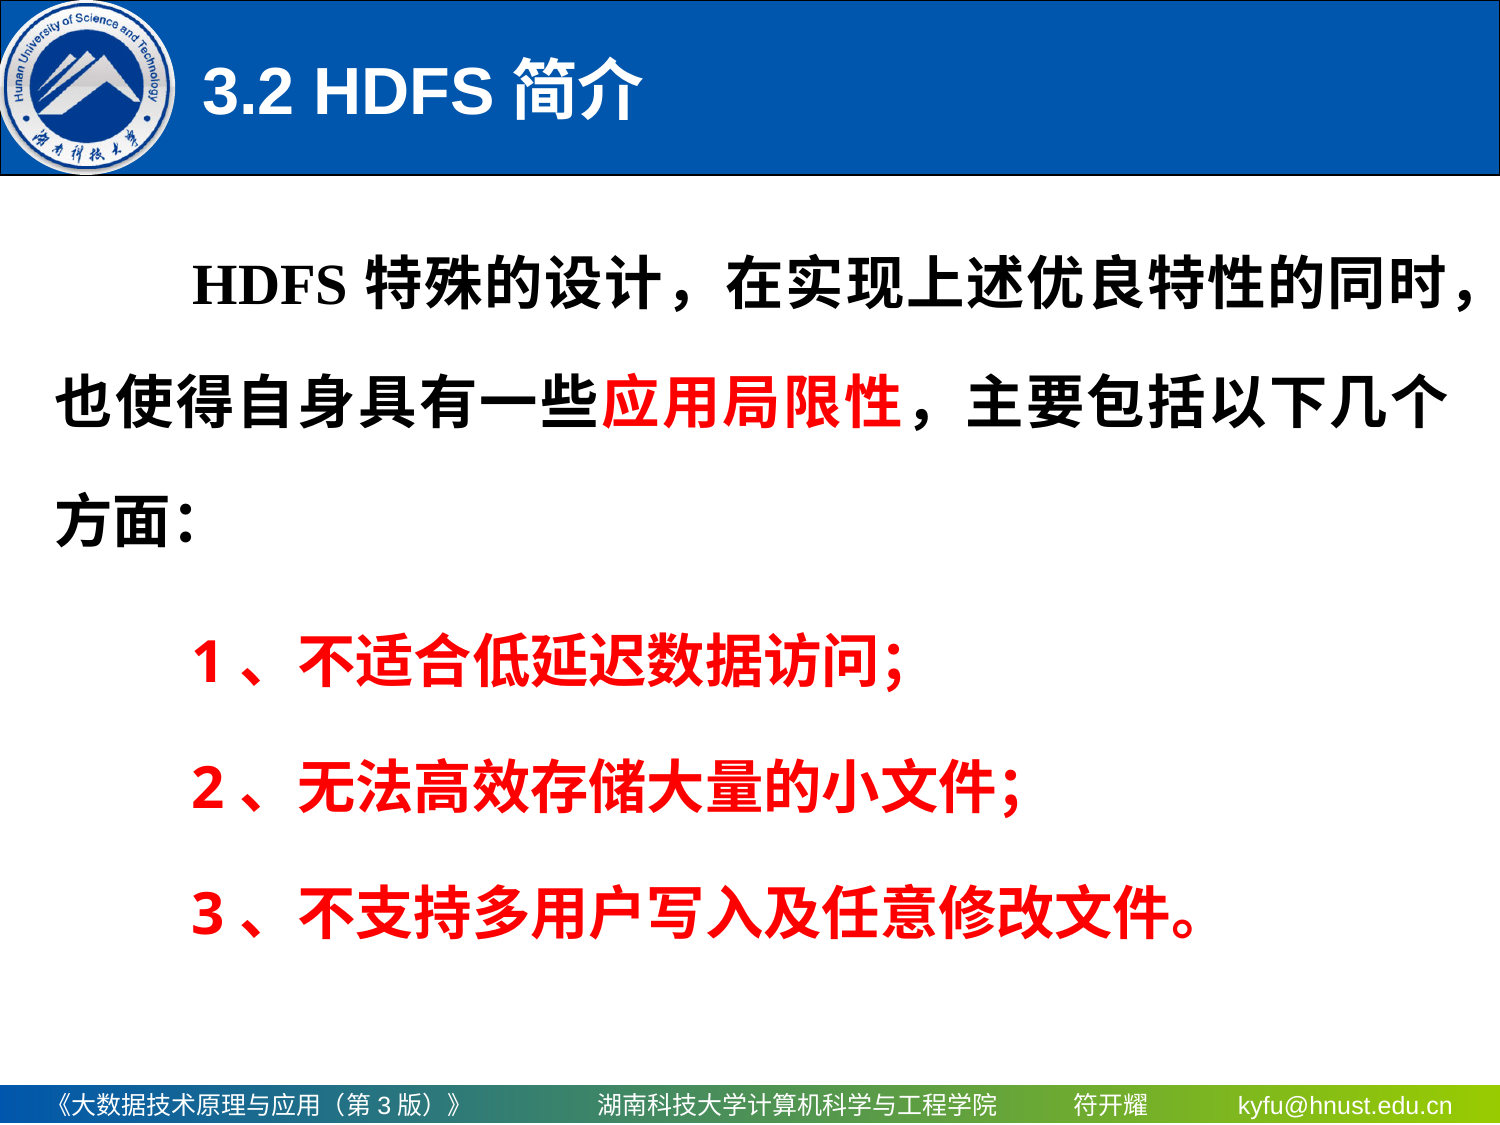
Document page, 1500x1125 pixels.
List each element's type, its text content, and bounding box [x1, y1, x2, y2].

title 3.2 HDFS简介 [187, 12, 1500, 163]
text_box 1、不适合低延迟数据访问； 2、无法高效存储大量的小文件； 3、不支持多用户写入及任意修改文件。 [177, 560, 1442, 954]
text_box HDFS特殊的设计，在实现上述优良特性的同时，也使得自身具有一些应用局限性，主要包括以下几个方面： [40, 189, 1464, 562]
picture [0, 0, 176, 175]
